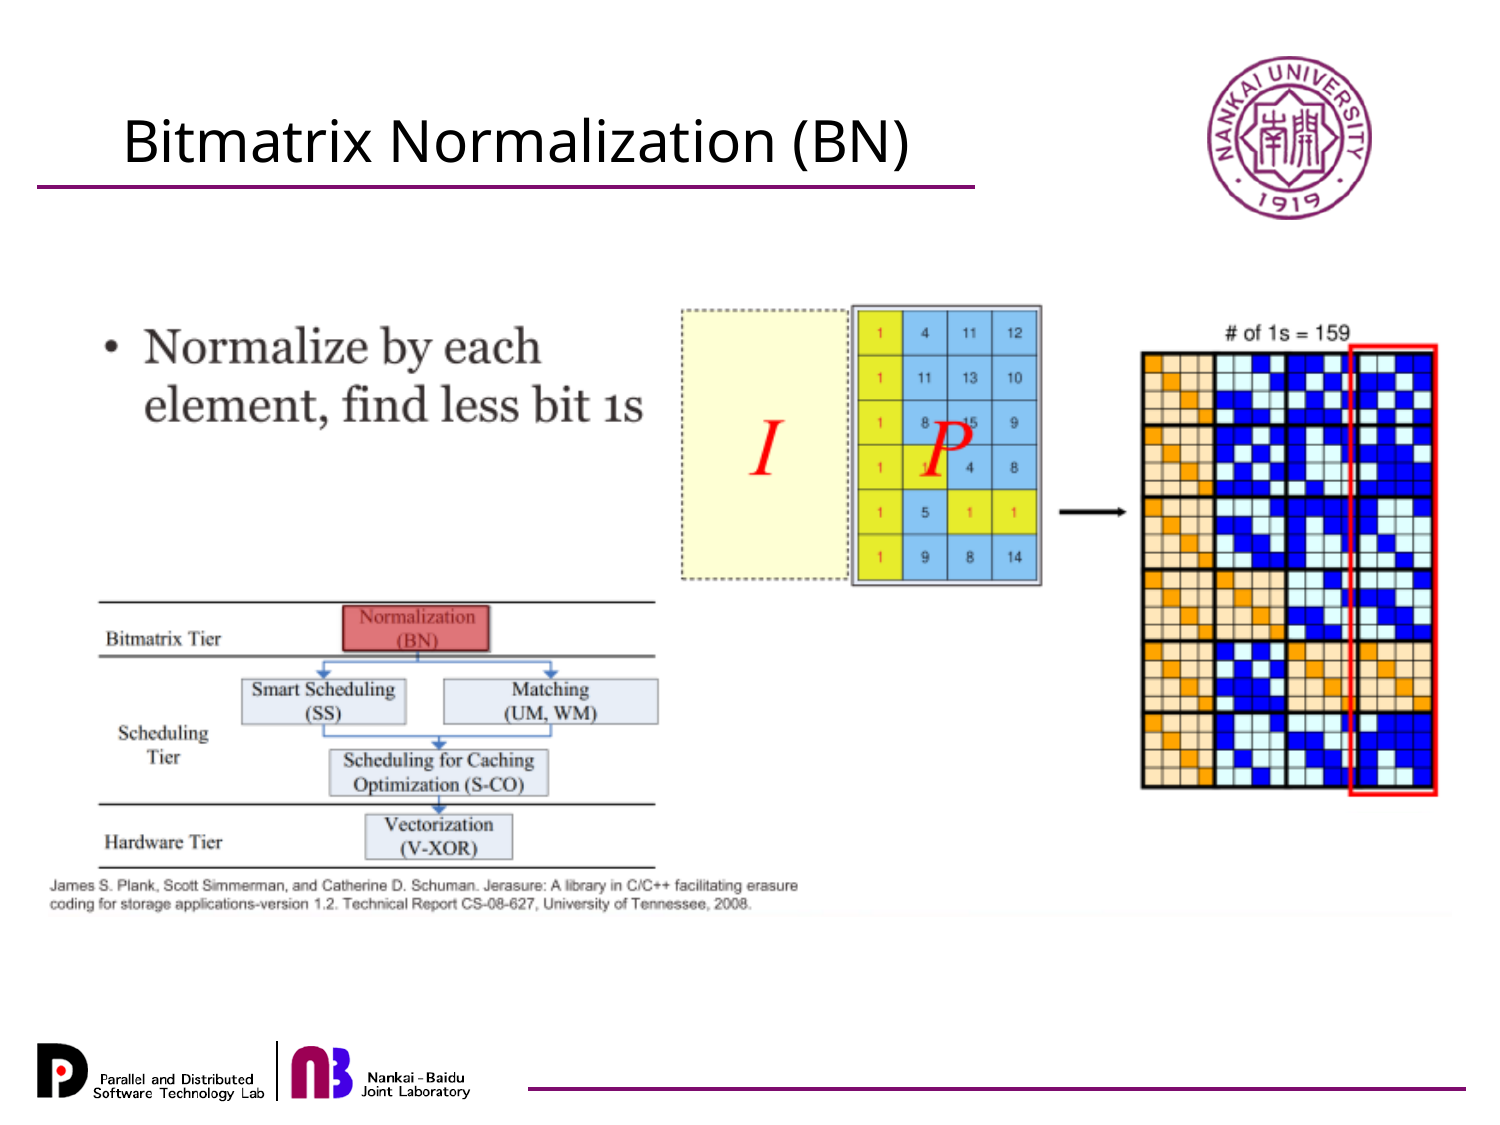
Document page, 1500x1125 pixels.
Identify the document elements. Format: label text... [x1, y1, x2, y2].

picture [0, 0, 1500, 1125]
text_box Bitmatrix Normalization (BN) [107, 96, 975, 182]
